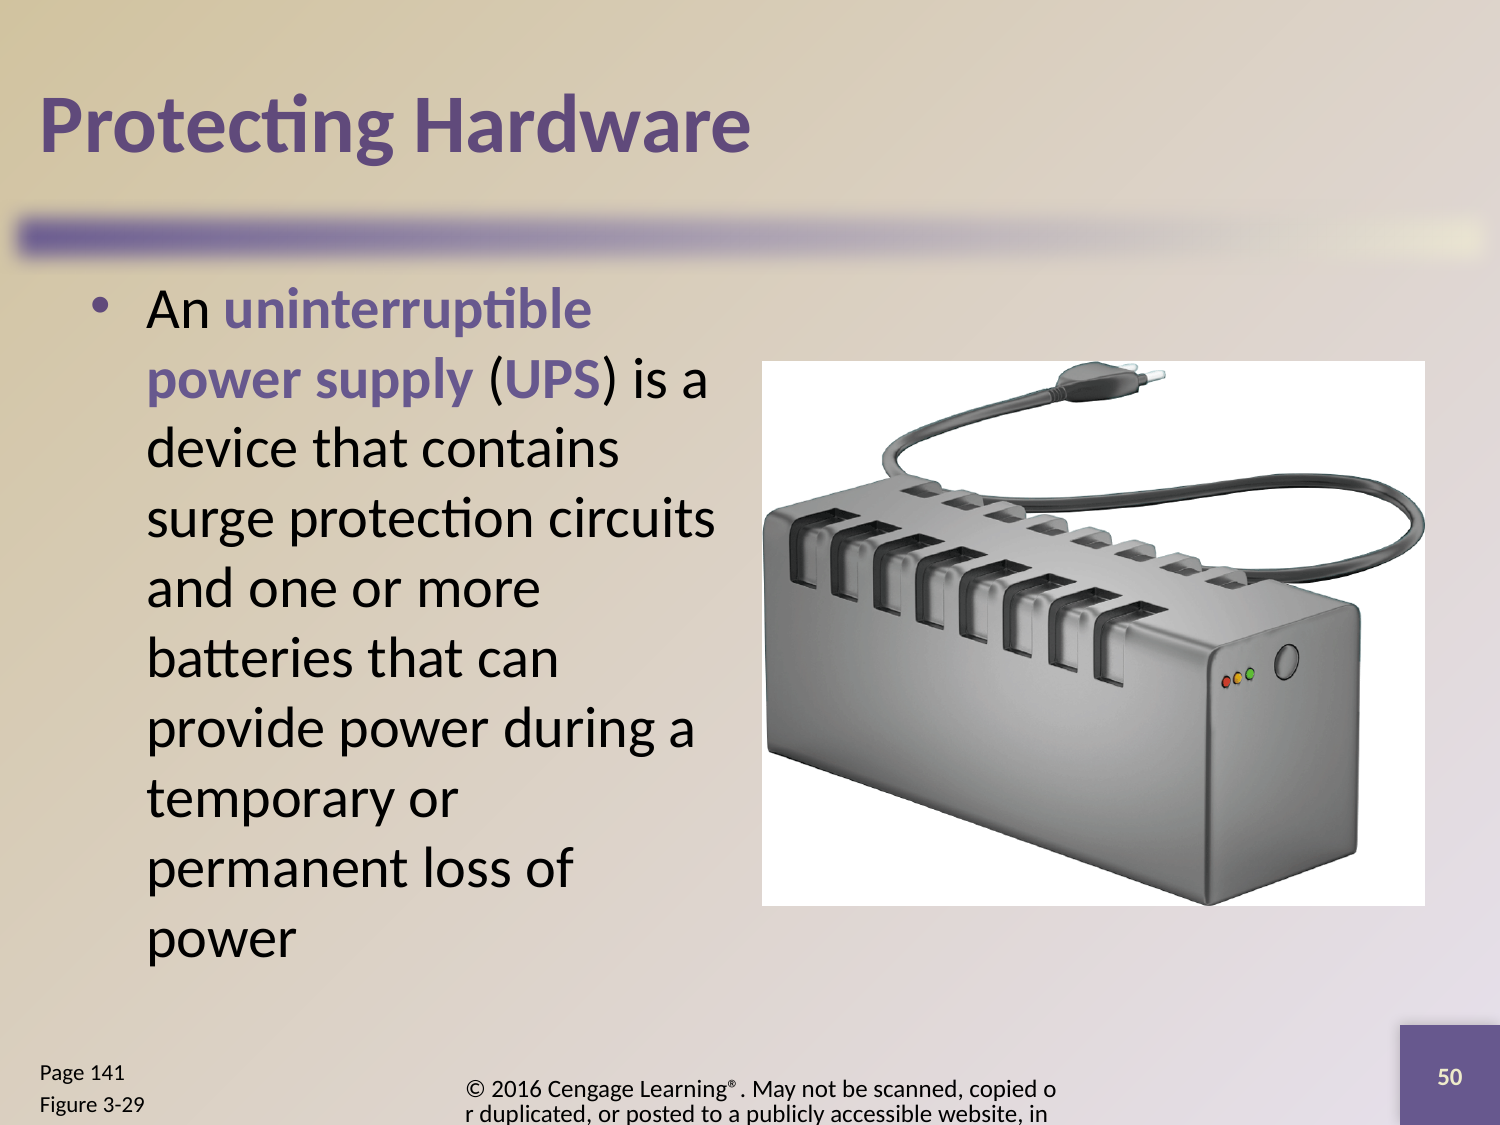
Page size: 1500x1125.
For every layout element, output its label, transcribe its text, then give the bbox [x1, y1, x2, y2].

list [762, 361, 1426, 906]
list Page 141 Figure 3-29 [24, 1050, 300, 1125]
slide_number 50 [1400, 1025, 1500, 1125]
title Protecting Hardware [24, 24, 1475, 213]
list An uninterruptible power supply (UPS) is a device that contains surge protection circuits and one or more batteries that can provide power during a temporary or permanent loss of power [75, 262, 738, 1005]
footer © 2016 Cengage Learning®. May not be scanned, copied or duplicated, or posted to a publicly accessible website, in whole or in part. [450, 1050, 1075, 1125]
